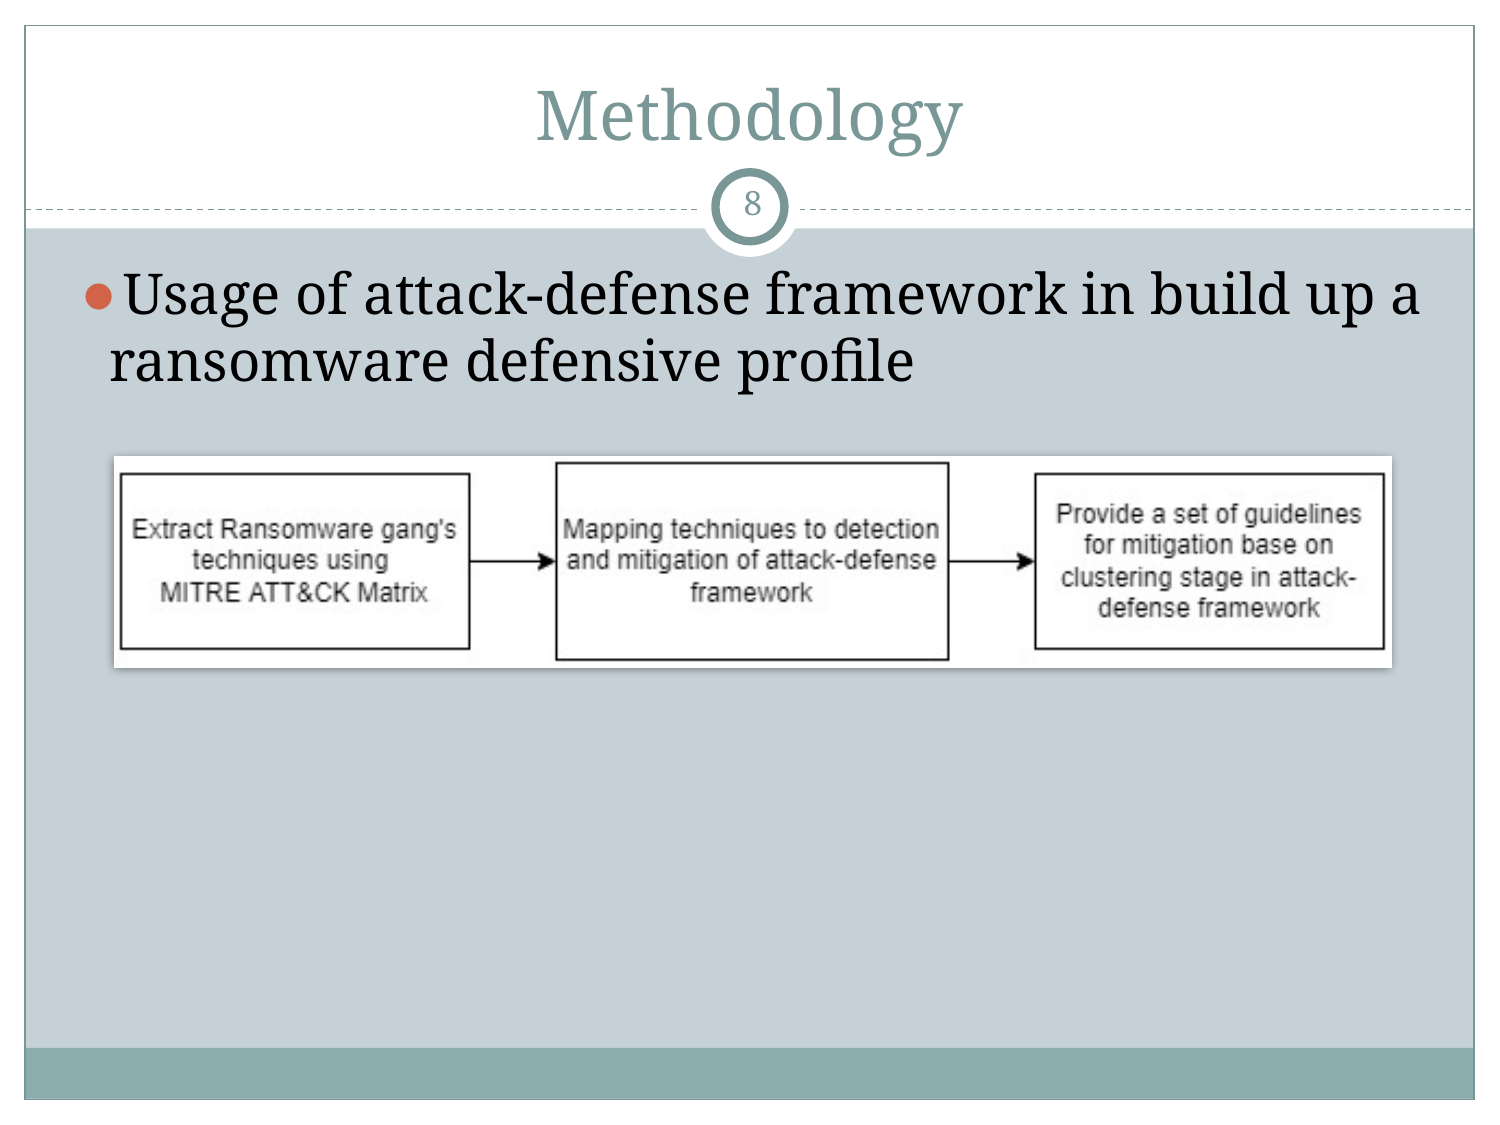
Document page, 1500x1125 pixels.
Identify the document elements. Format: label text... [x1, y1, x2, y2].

picture [114, 456, 1392, 669]
list Usage of attack-defense framework in build up a ransomware defensive profile [49, 250, 1463, 1001]
slide_number 8 [715, 168, 791, 241]
title Methodology [49, 37, 1450, 162]
